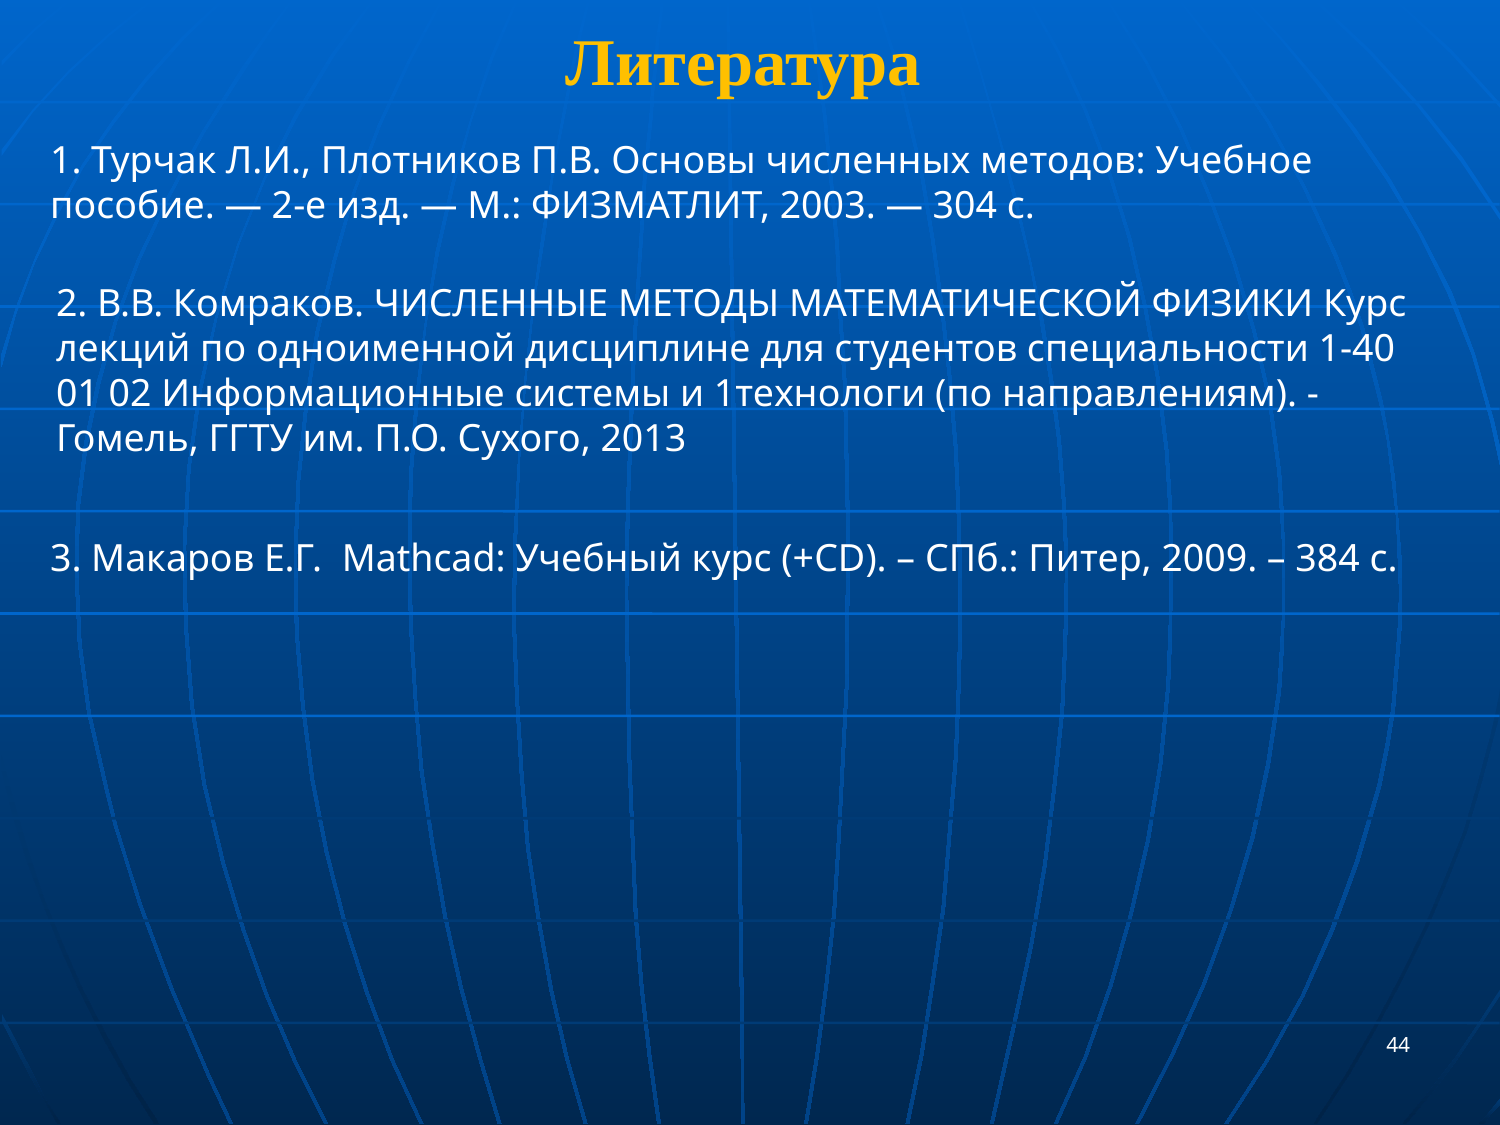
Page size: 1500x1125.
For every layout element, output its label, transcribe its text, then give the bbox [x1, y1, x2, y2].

text_box 1. Турчак Л.И., Плотников П.В. Основы численных методов: Учебное пособие. — 2-е изд. — М.: ФИЗМАТЛИТ, 2003. — 304 с. [35, 83, 1454, 234]
slide_number 44 [1074, 1023, 1426, 1100]
text_box Литература [550, 11, 961, 83]
text_box 3. Макаров Е.Г. Mathcad: Учебный курс (+CD). – СПб.: Питер, 2009. – 384 с. [35, 526, 1454, 587]
text_box 2. В.В. Комраков. ЧИСЛЕННЫЕ МЕТОДЫ МАТЕМАТИЧЕСКОЙ ФИЗИКИ Курс лекций по одноименной дисциплине для студентов специальности 1-40 01 02 Информационные системы и 1технологи (по направлениям). - Гомель, ГГТУ им. П.О. Сухого, 2013 [41, 271, 1436, 466]
